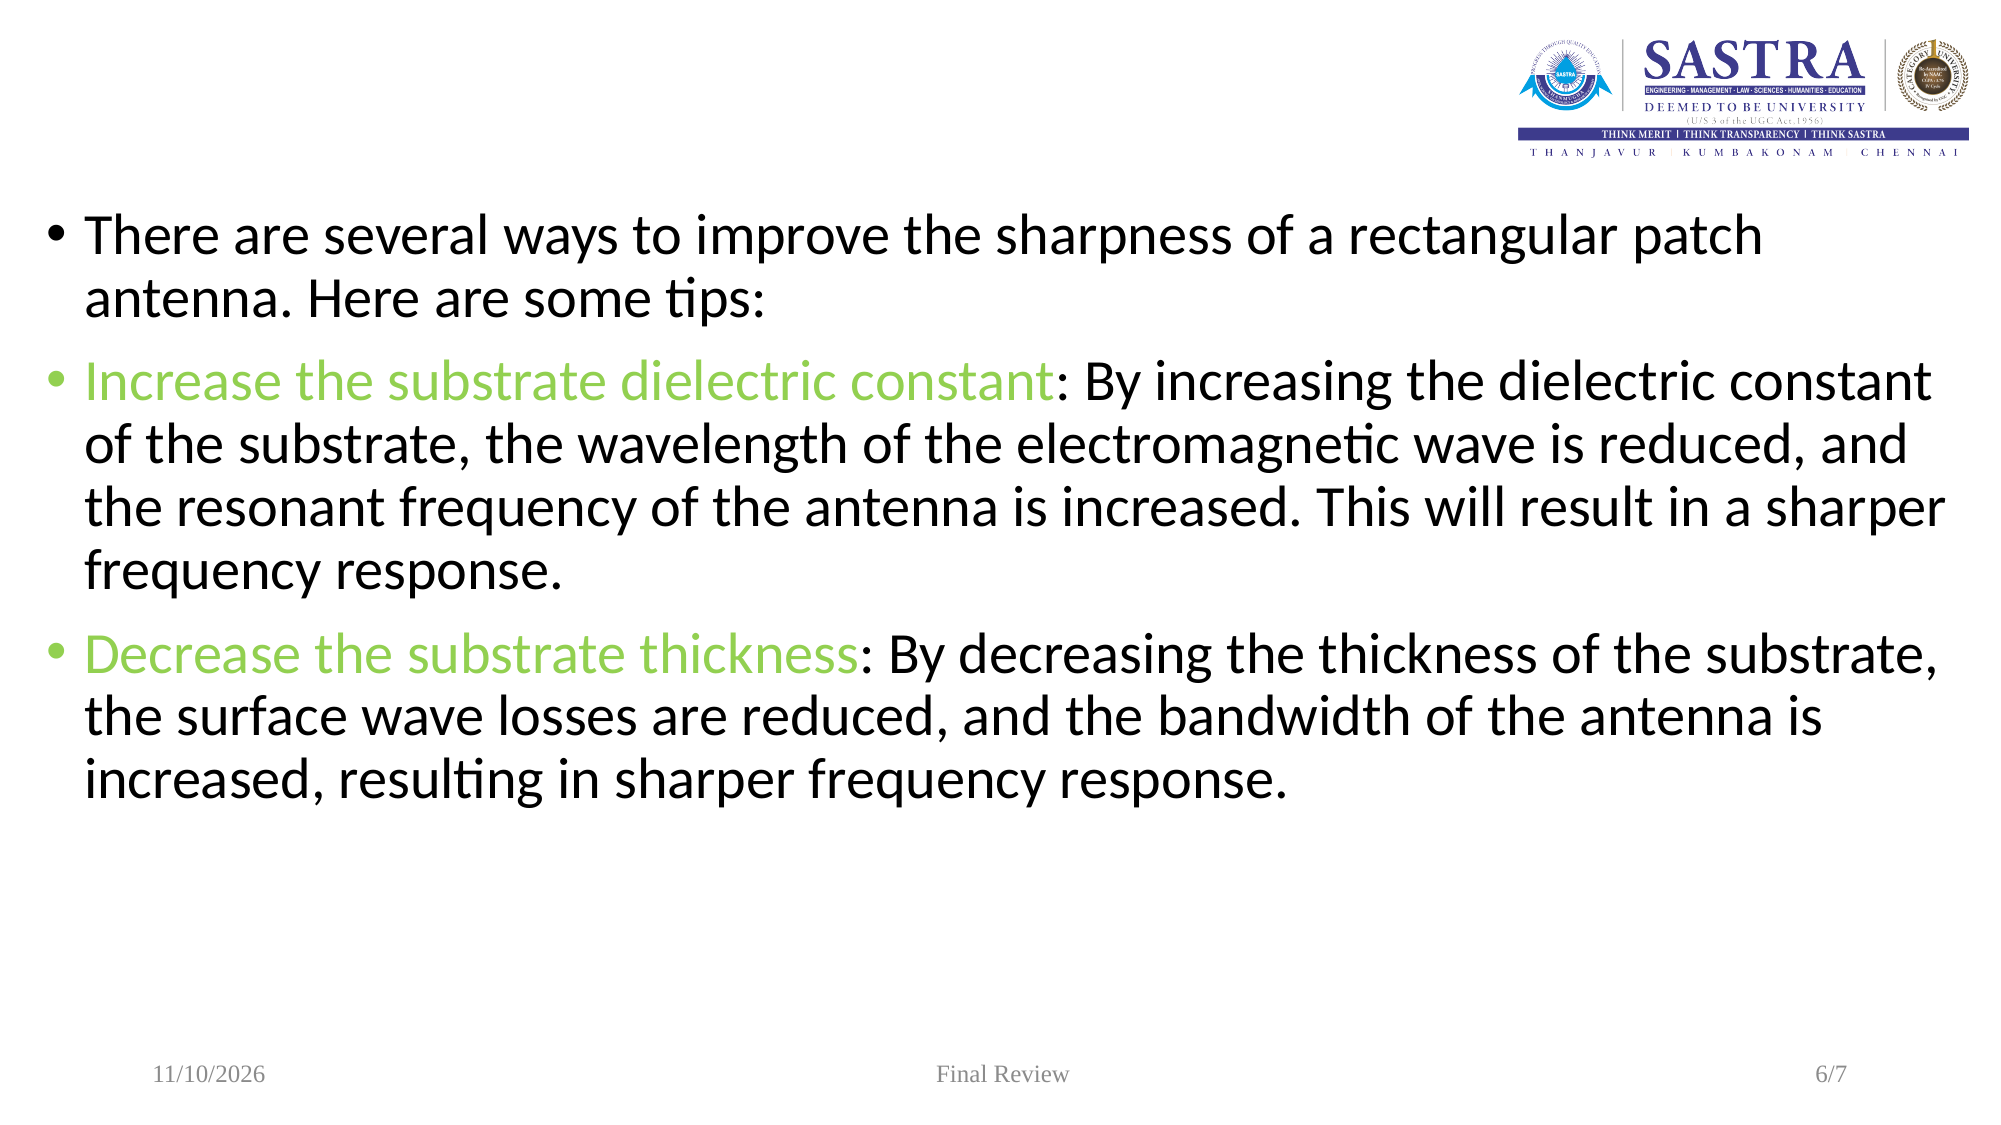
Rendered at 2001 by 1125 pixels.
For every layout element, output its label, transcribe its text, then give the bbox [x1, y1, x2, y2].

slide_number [137, 1042, 588, 1103]
picture [1518, 39, 1969, 158]
footer Final Review [662, 1042, 1338, 1103]
slide_number 6/7 [1412, 1042, 1863, 1103]
list There are several ways to improve the sharpness of a rectangular patch antenna. Here are some tips: Increase the substrate dielectric constant: By increasing the dielectric constant of the substrate, the wavelength of the electromagnetic wave is reduced, and the resonant frequency of the antenna is increased. This will result in a sharper frequency response. Decrease the substrate thickness: By decreasing the thickness of the substrate, the surface wave losses are reduced, and the bandwidth of the antenna is increased, resulting in sharper frequency response. [31, 196, 2000, 976]
